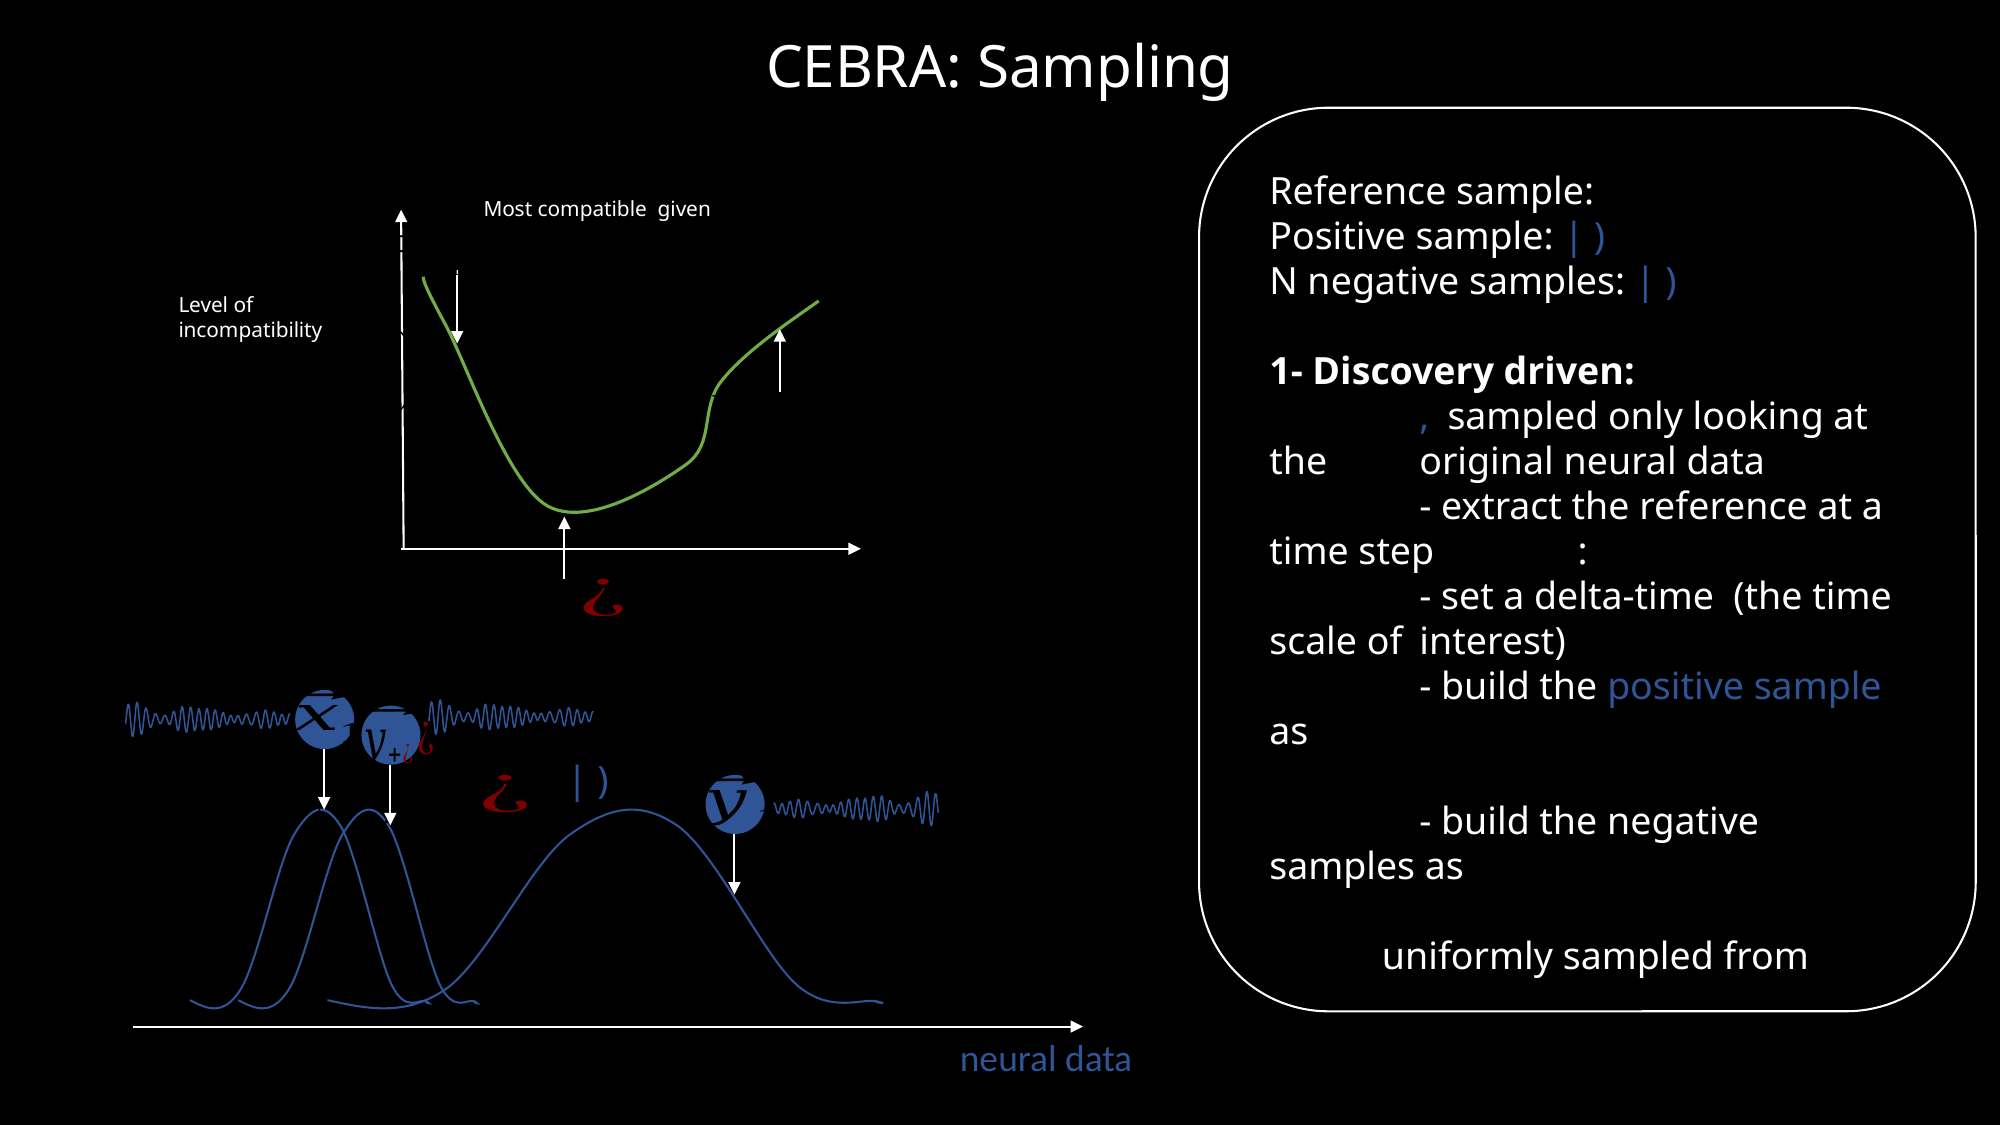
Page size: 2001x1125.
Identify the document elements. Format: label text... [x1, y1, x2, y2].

text_box [327, 808, 884, 1010]
text_box [189, 808, 344, 1010]
text_box [1198, 106, 1977, 1013]
text_box [428, 699, 593, 735]
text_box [707, 765, 769, 842]
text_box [297, 680, 358, 757]
text_box [774, 791, 939, 826]
text_box [237, 808, 444, 1010]
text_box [365, 693, 427, 775]
text_box CEBRA: Sampling [751, 21, 1249, 107]
text_box [427, 1001, 481, 1005]
text_box neural data [945, 1026, 1148, 1087]
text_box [135, 188, 902, 650]
text_box [125, 702, 290, 737]
